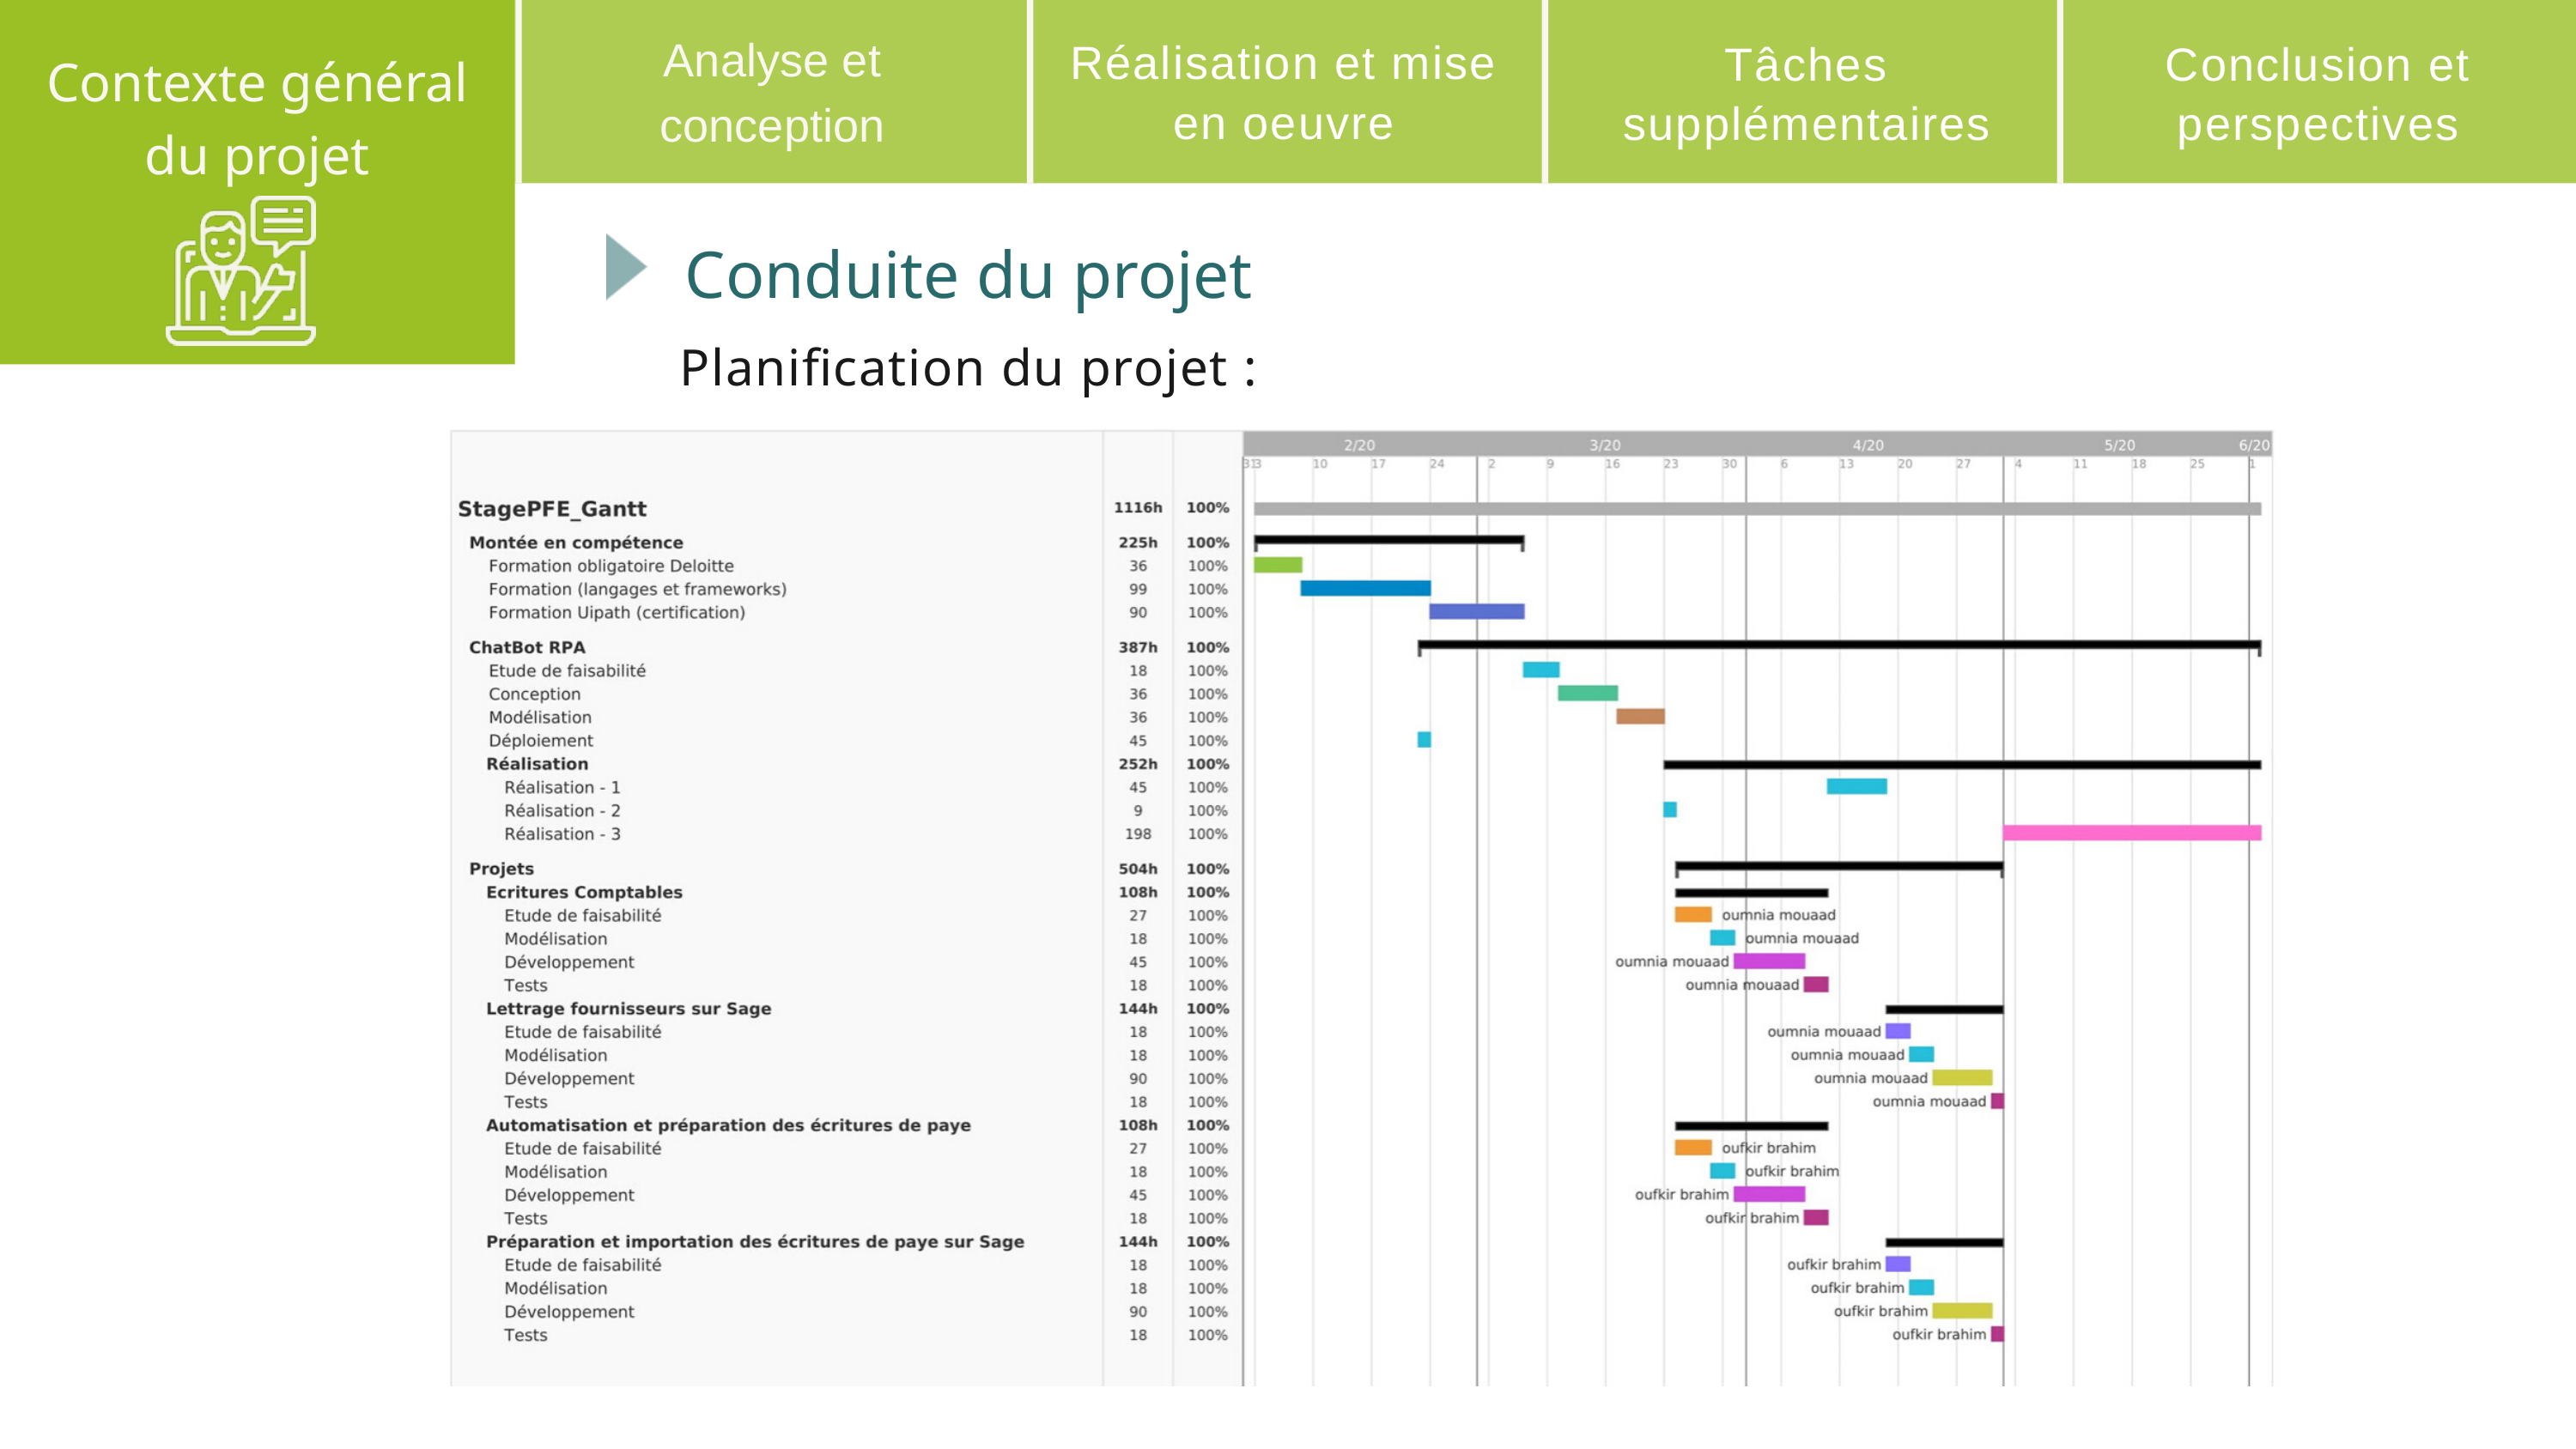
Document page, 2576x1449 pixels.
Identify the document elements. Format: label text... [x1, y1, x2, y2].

text_box [1549, 124, 2057, 184]
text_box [1453, 65, 1637, 118]
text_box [1968, 65, 2153, 118]
picture [606, 233, 647, 300]
picture [439, 421, 2282, 1386]
text_box [2063, 0, 2576, 184]
text_box [1549, 0, 2057, 64]
text_box Réalisation et mise en oeuvre [1056, 28, 1512, 149]
text_box Conduite du projet [685, 221, 1369, 312]
text_box Conclusion et perspectives [2090, 30, 2547, 150]
text_box [0, 0, 515, 365]
text_box [522, 124, 1026, 184]
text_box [939, 65, 1123, 118]
text_box Contexte général du projet [29, 38, 485, 185]
text_box Analyse et conception [556, 21, 989, 152]
text_box Planification du projet : [679, 330, 1827, 397]
text_box [522, 0, 1026, 64]
text_box Tâches supplémentaires [1578, 30, 2035, 150]
text_box [1034, 124, 1541, 184]
picture [165, 195, 317, 347]
text_box [1034, 0, 1541, 64]
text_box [427, 65, 611, 118]
